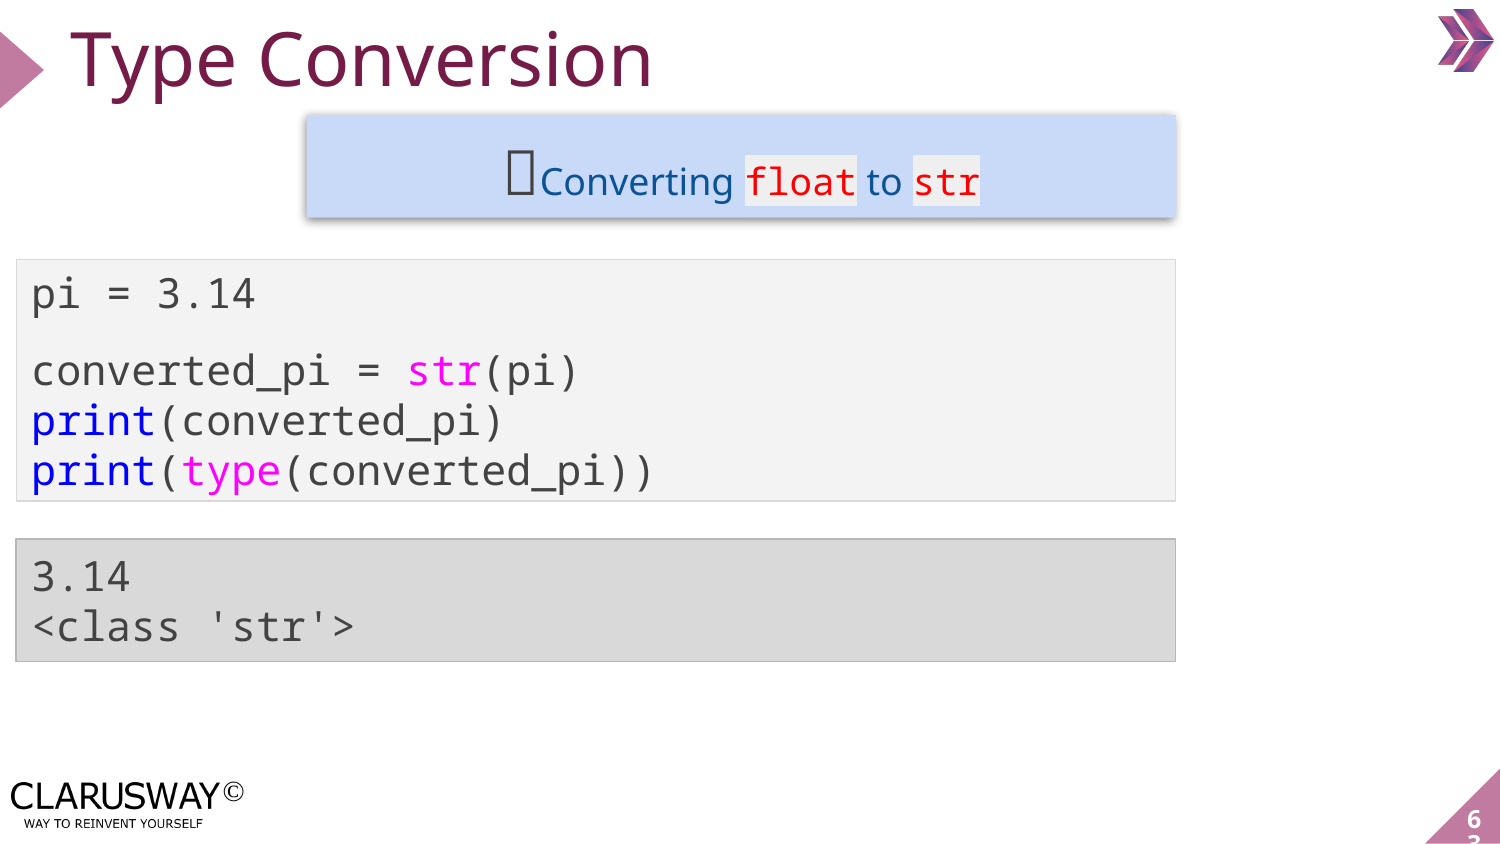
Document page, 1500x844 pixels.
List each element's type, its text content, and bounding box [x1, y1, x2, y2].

text_box pi = 3.14 converted_pi = str(pi) print(converted_pi) print(type(converted_pi)) [16, 259, 1176, 502]
subtitle 💡Converting float to str [306, 114, 1176, 218]
slide_number ‹#› [1467, 804, 1494, 838]
picture [11, 782, 220, 828]
picture [1438, 9, 1494, 72]
text_box Type Conversion [70, 28, 1405, 132]
text_box 3.14 <class 'str'> [16, 538, 1176, 662]
